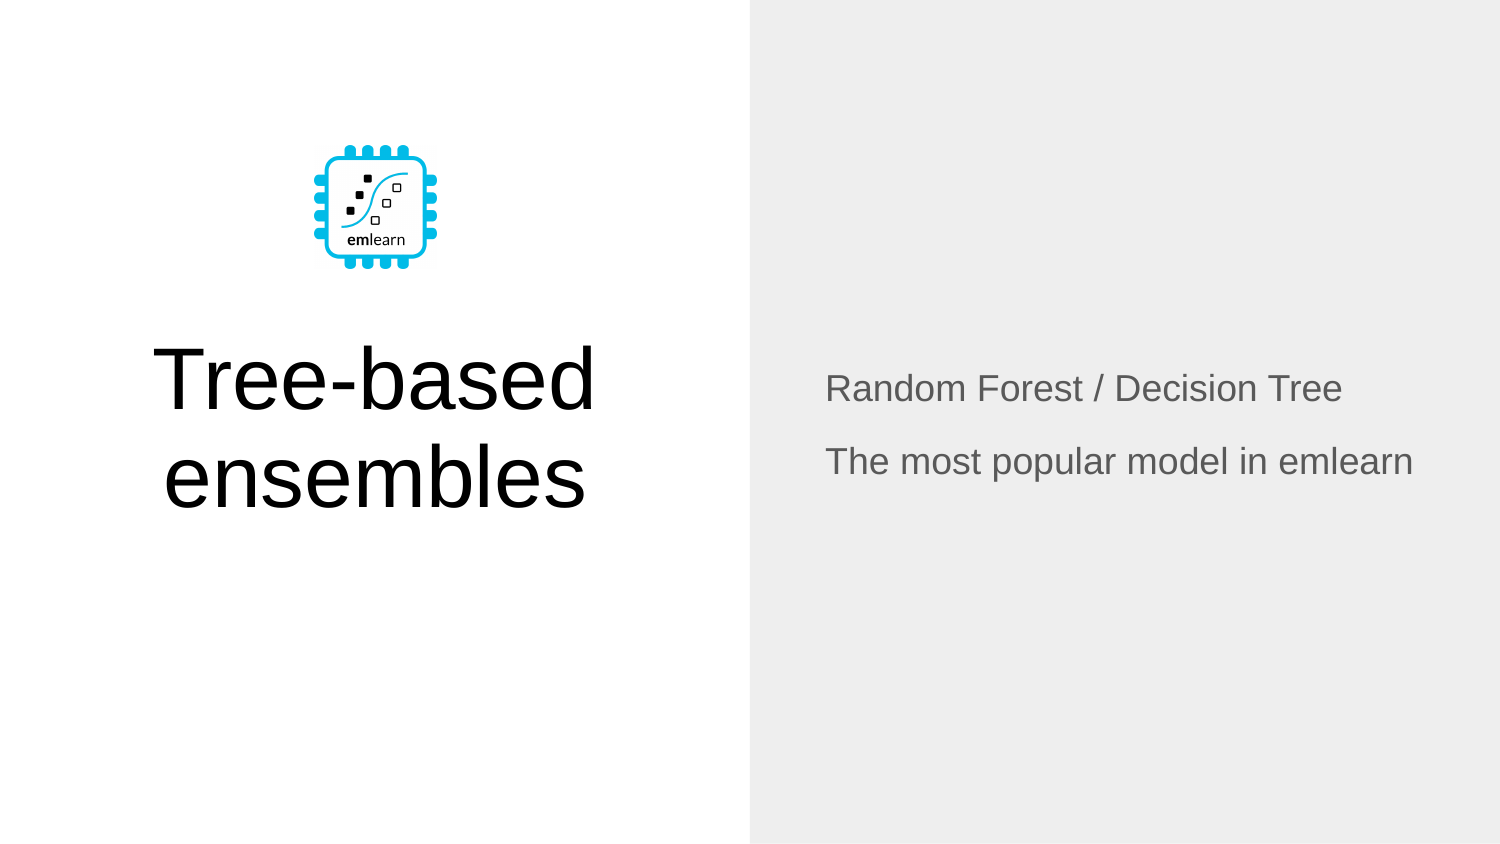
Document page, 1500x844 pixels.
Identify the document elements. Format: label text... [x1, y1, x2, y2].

picture [314, 185, 324, 194]
picture [372, 145, 381, 155]
picture [427, 221, 437, 229]
picture [408, 238, 437, 269]
picture [355, 259, 363, 269]
picture [407, 145, 437, 176]
picture [314, 238, 346, 269]
picture [355, 145, 363, 155]
list Random Forest / Decision Tree The most popular model in emlearn [810, 118, 1440, 725]
picture [427, 185, 437, 193]
picture [373, 259, 381, 269]
picture [427, 203, 437, 211]
picture [329, 161, 422, 254]
picture [390, 145, 399, 155]
picture [390, 259, 398, 269]
picture [314, 145, 346, 176]
title Tree-based ensembles [43, 297, 708, 541]
picture [314, 220, 324, 229]
picture [314, 202, 324, 211]
